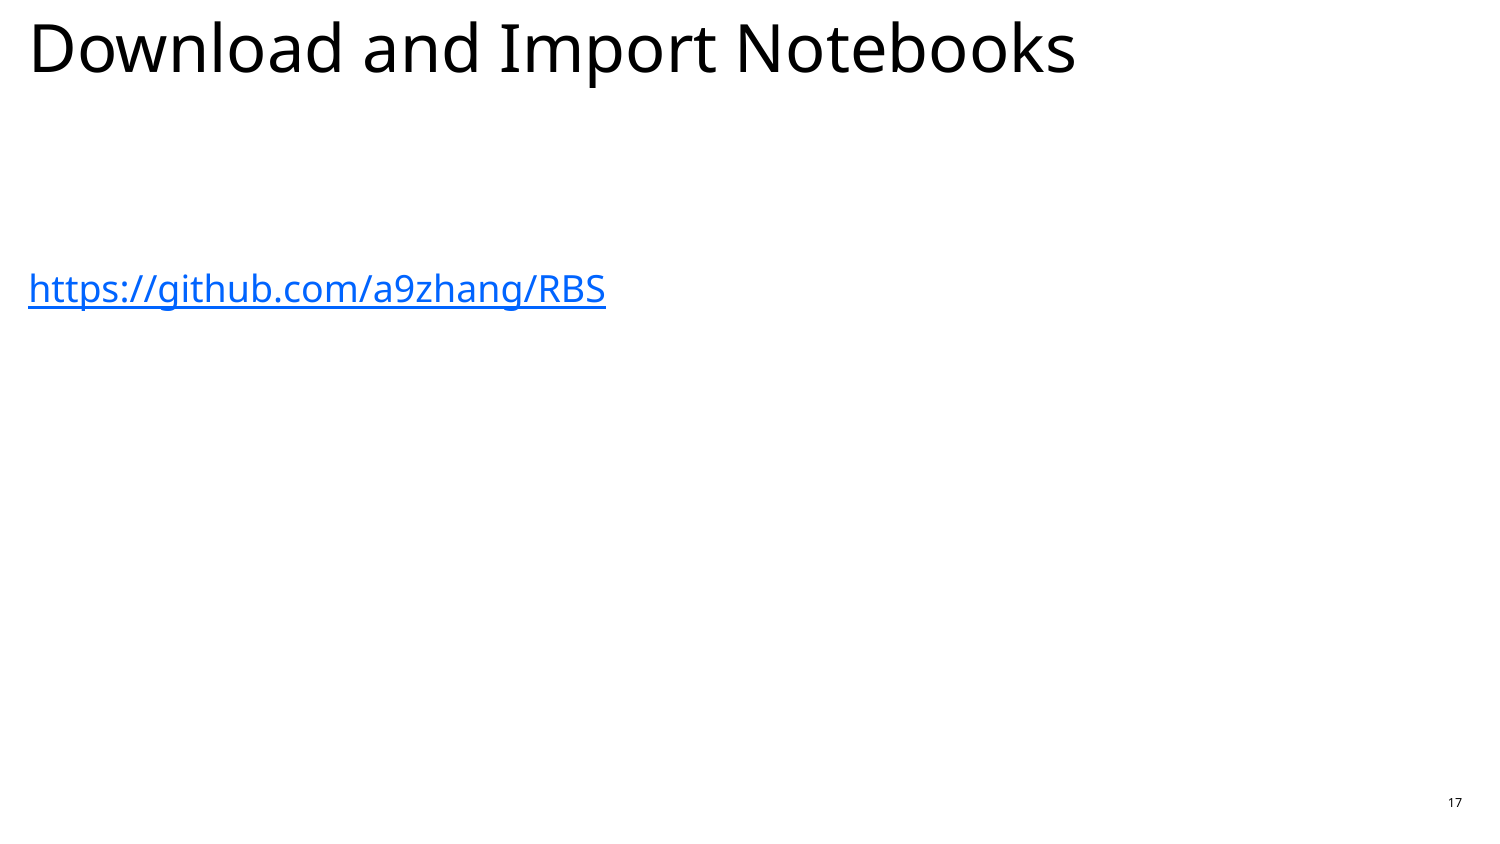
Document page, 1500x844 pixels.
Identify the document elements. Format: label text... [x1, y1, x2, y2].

text_box Download and Import Notebooks [28, 15, 1293, 83]
slide_number 17 [1125, 791, 1463, 815]
list https://github.com/a9zhang/RBS [28, 220, 1454, 590]
